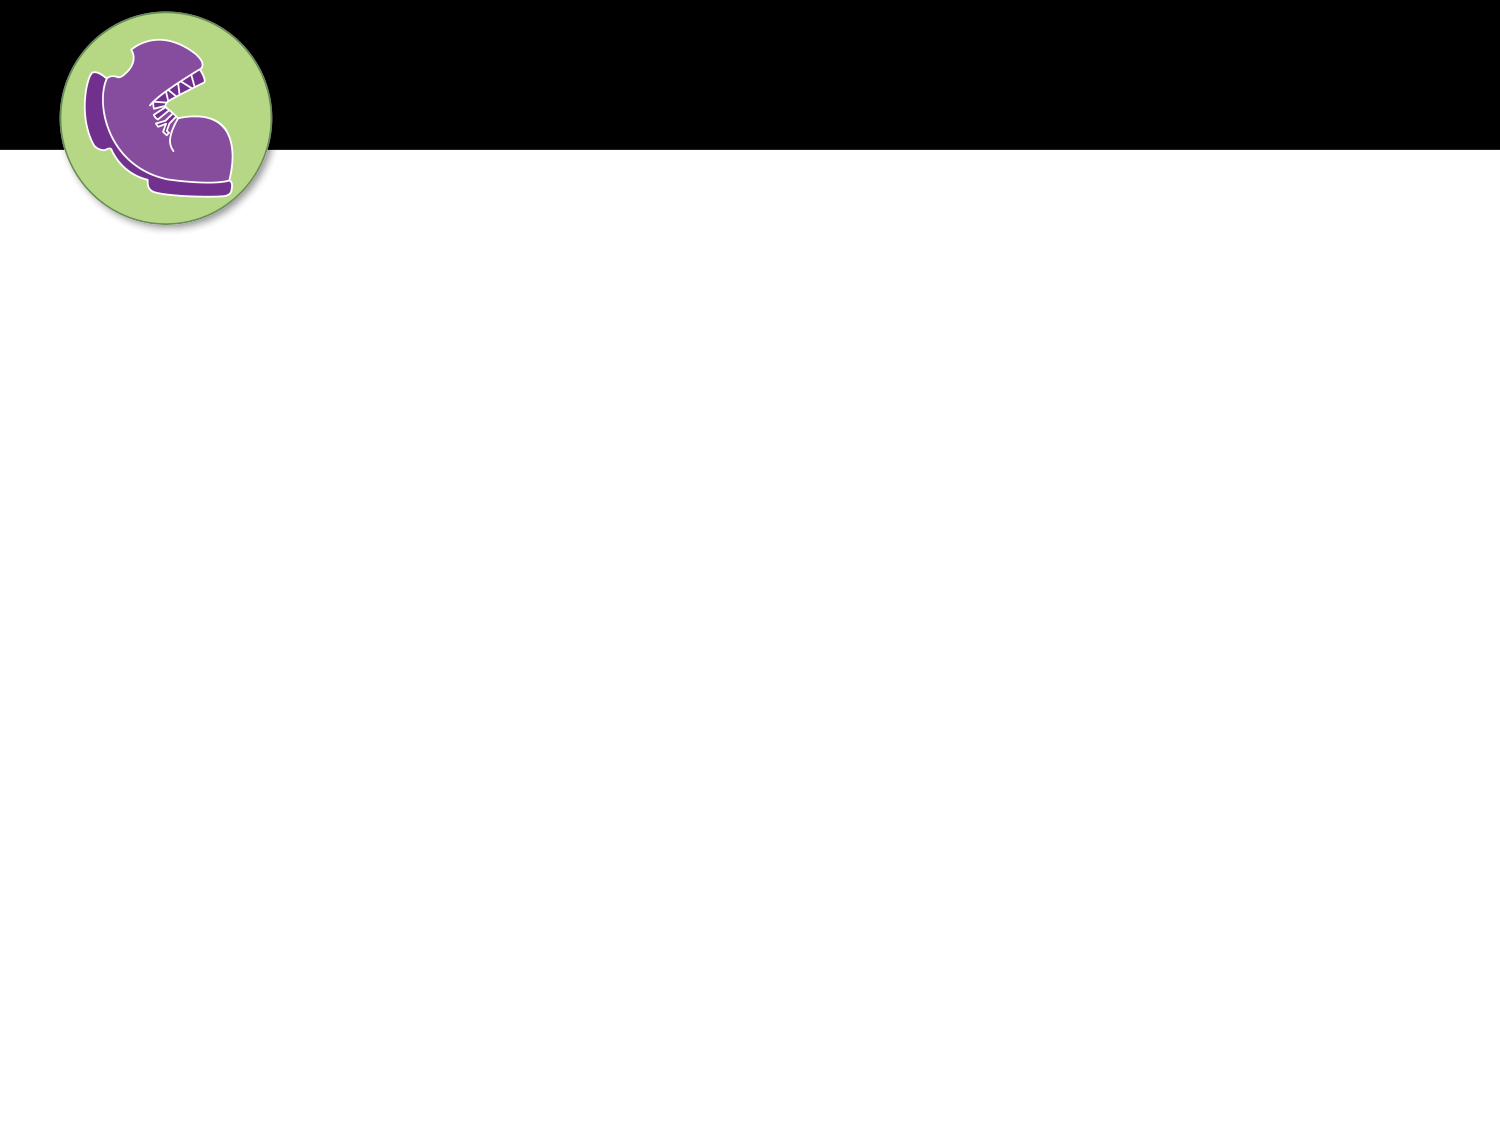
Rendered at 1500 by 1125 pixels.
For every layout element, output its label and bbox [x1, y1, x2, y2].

picture [50, 0, 288, 238]
